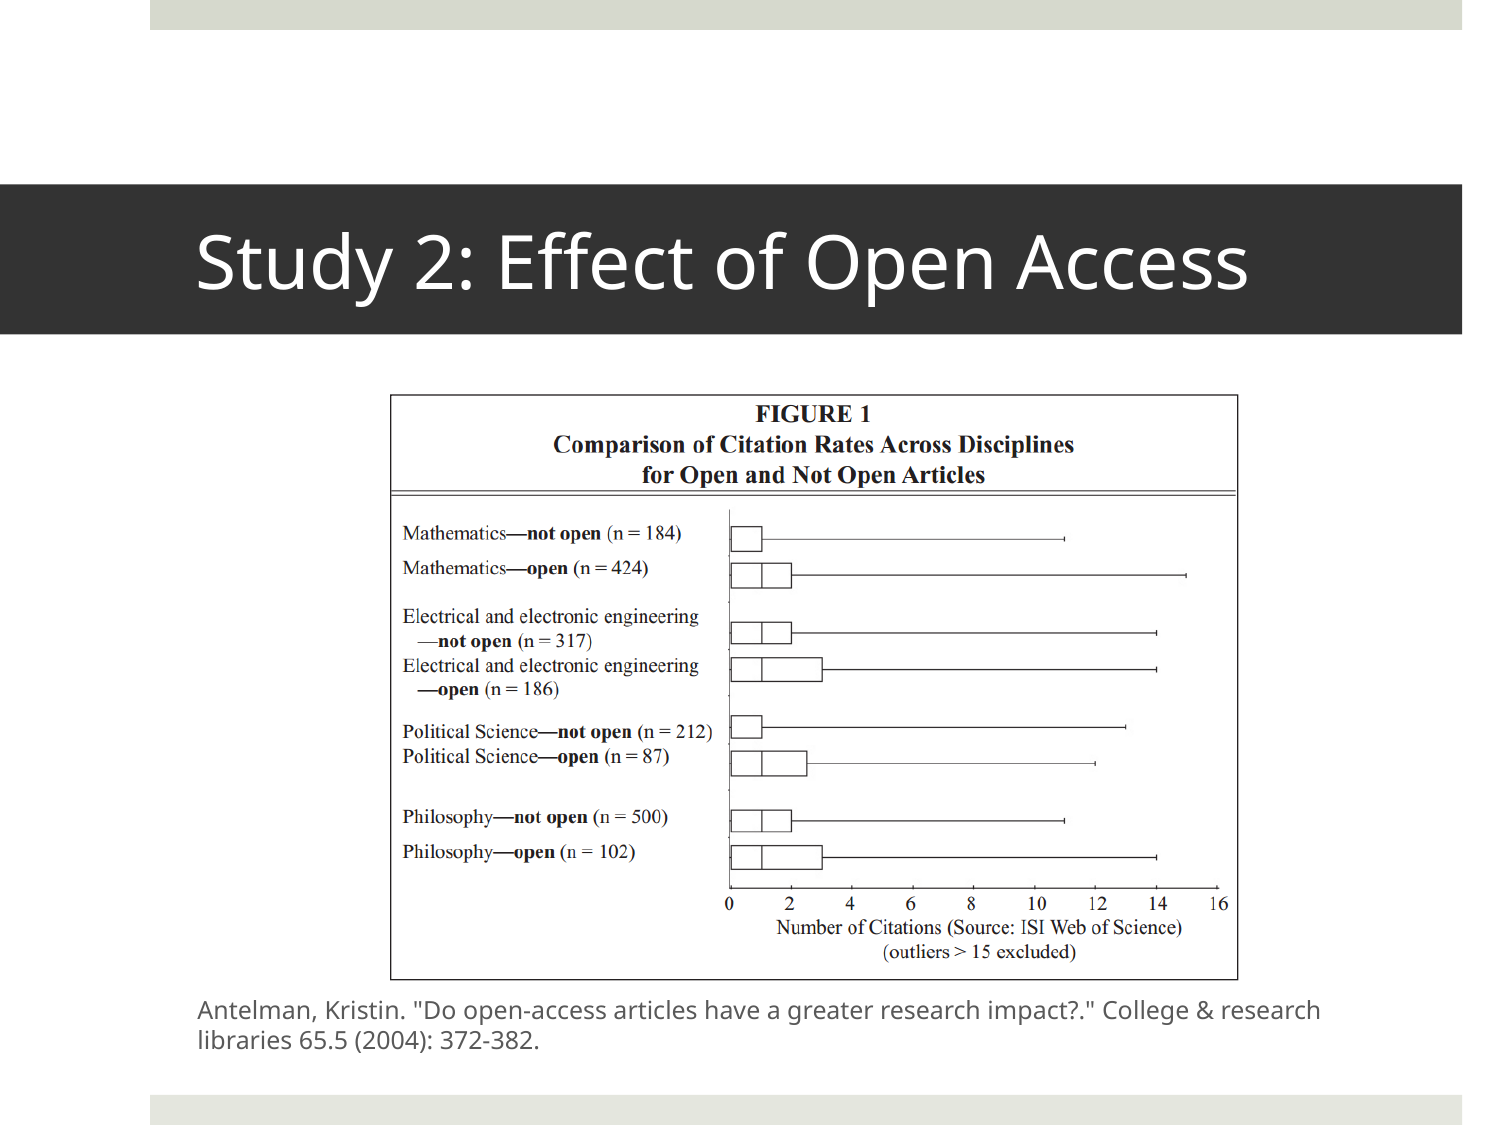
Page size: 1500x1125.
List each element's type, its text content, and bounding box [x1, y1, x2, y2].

title Study 2: Effect of Open Access [0, 184, 1463, 335]
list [182, 384, 1432, 988]
text_box Antelman, Kristin. "Do open-access articles have a greater research impact?." College & research libraries 65.5 (2004): 372-382. [182, 988, 1364, 1062]
